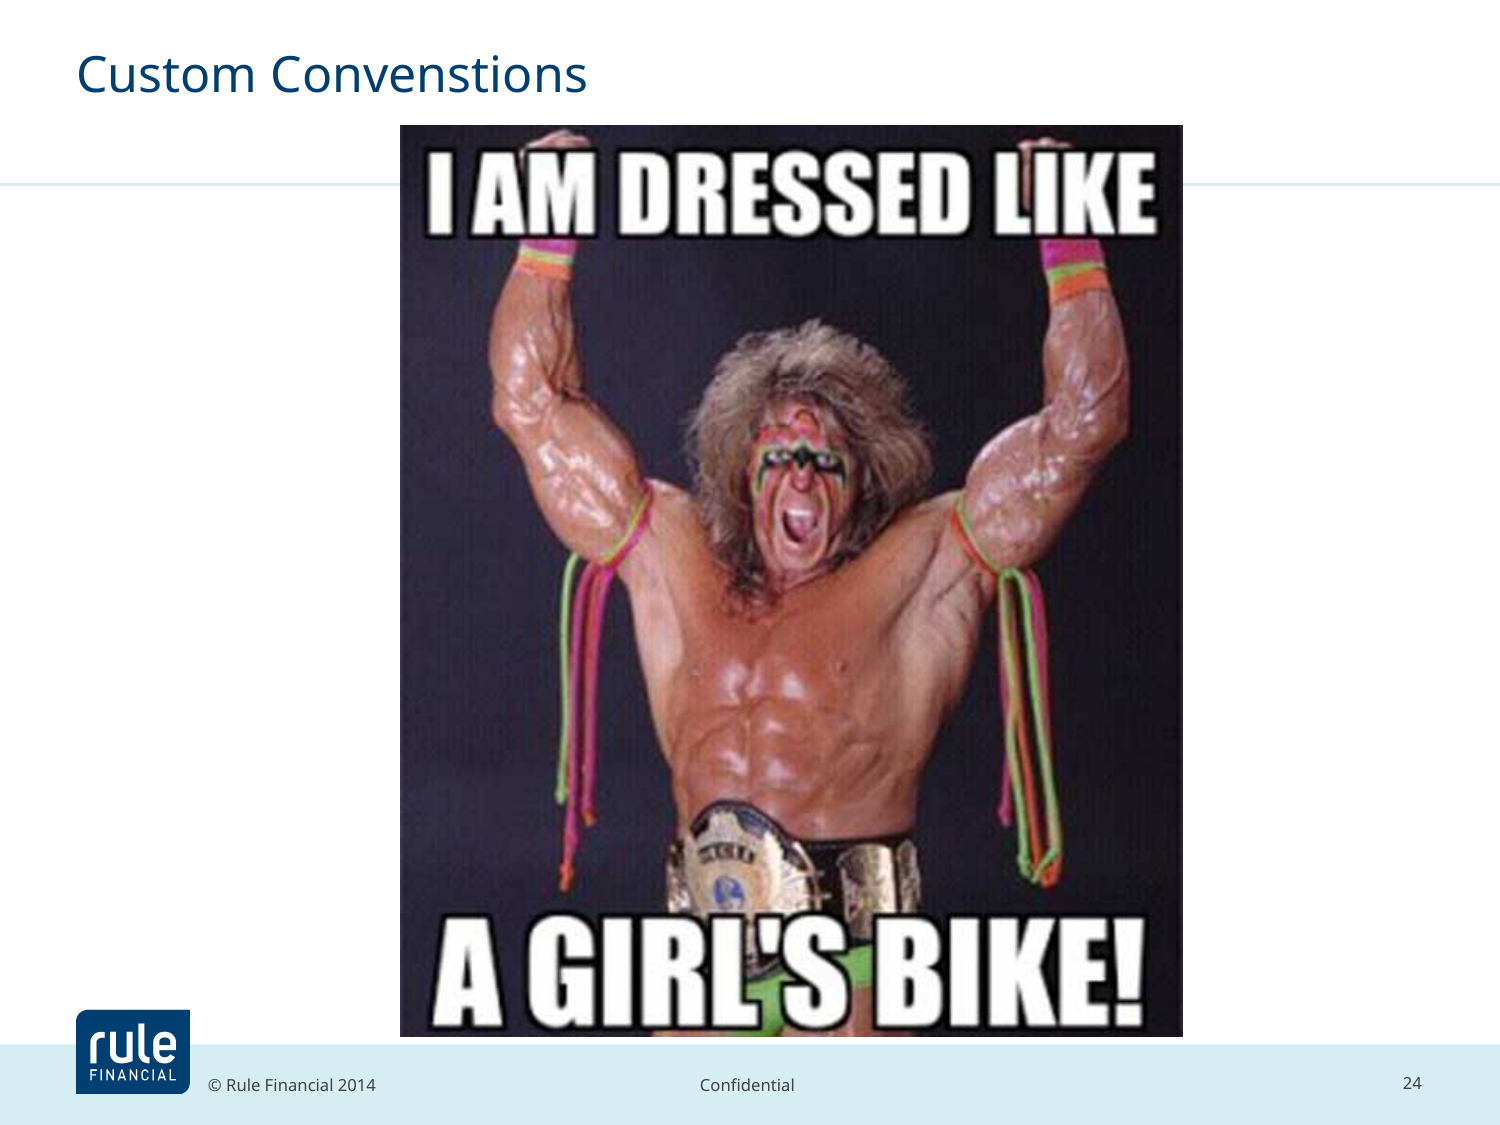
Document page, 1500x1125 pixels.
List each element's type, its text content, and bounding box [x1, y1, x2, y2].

picture [75, 1009, 218, 1094]
picture [400, 125, 1183, 1037]
title Custom Convenstions [75, 42, 1424, 177]
